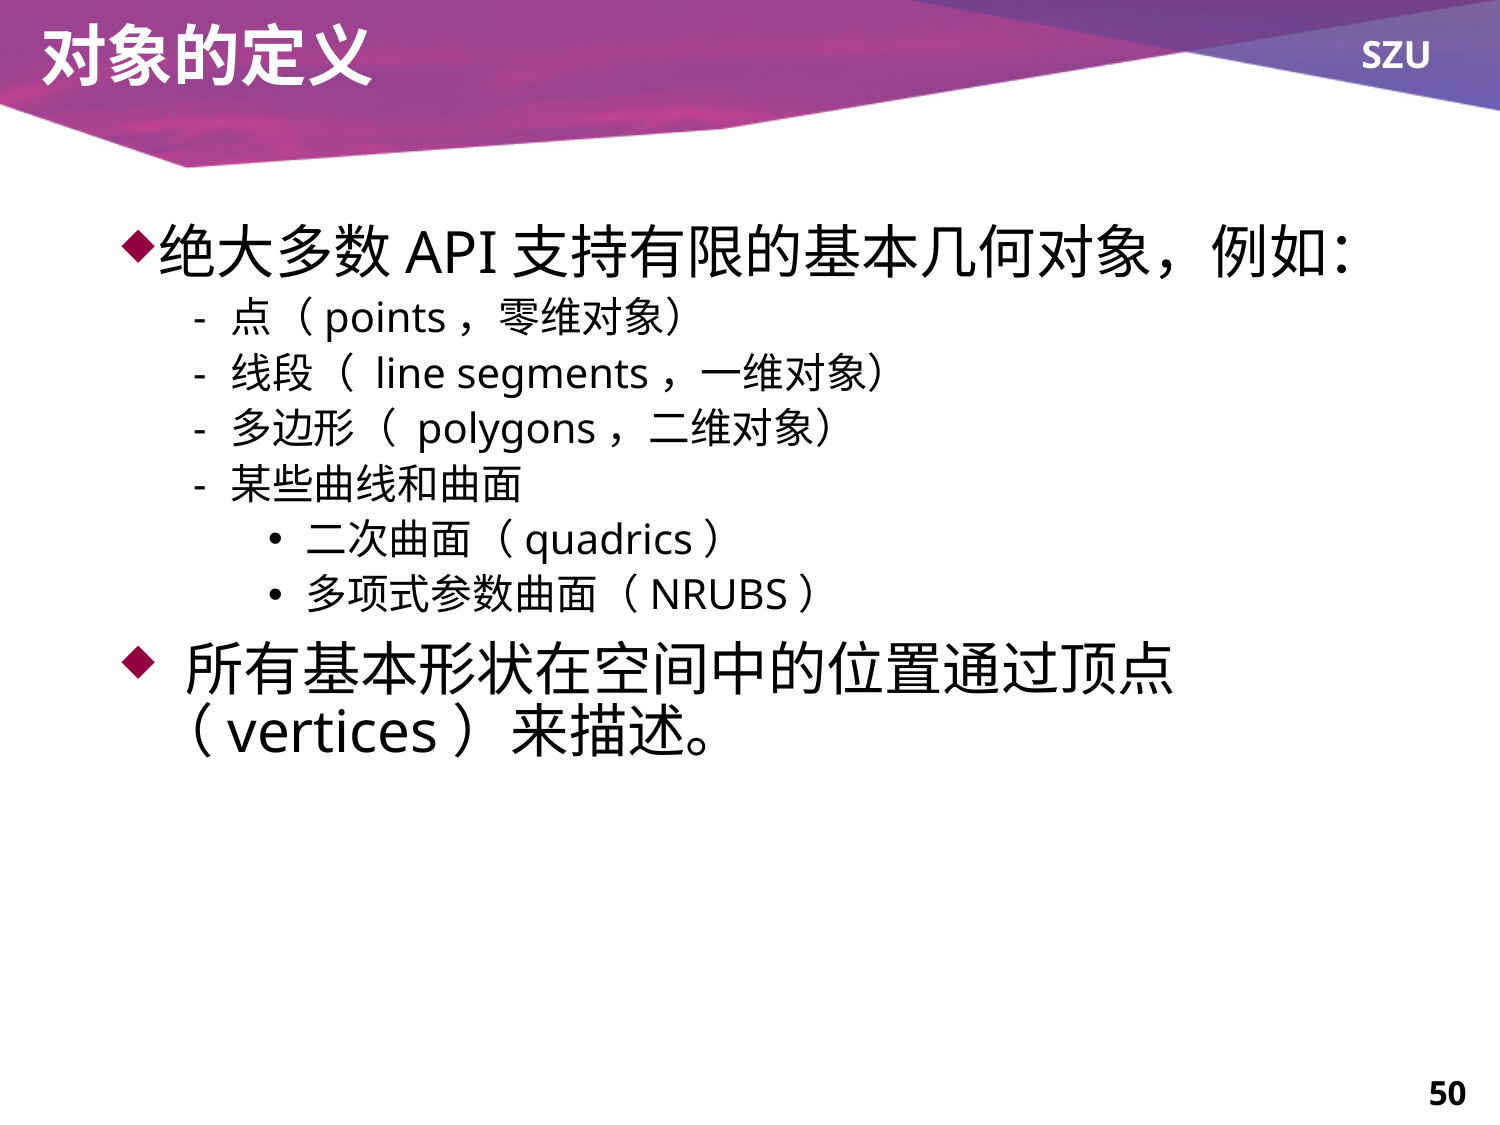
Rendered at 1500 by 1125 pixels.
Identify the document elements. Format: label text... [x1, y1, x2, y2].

slide_number 50 [1384, 1065, 1500, 1125]
picture [0, 0, 1500, 1125]
title 对象的定义 [25, 15, 1320, 104]
list 绝大多数API支持有限的基本几何对象，例如： 点（points，零维对象） 线段（ line segments，一维对象） 多边形（ polygons，二维对象） 某些曲线和曲面 二次曲面（quadrics） 多项式参数曲面（NRUBS） 所有基本形状在空间中的位置通过顶点（vertices）来描述。 [103, 216, 1400, 930]
